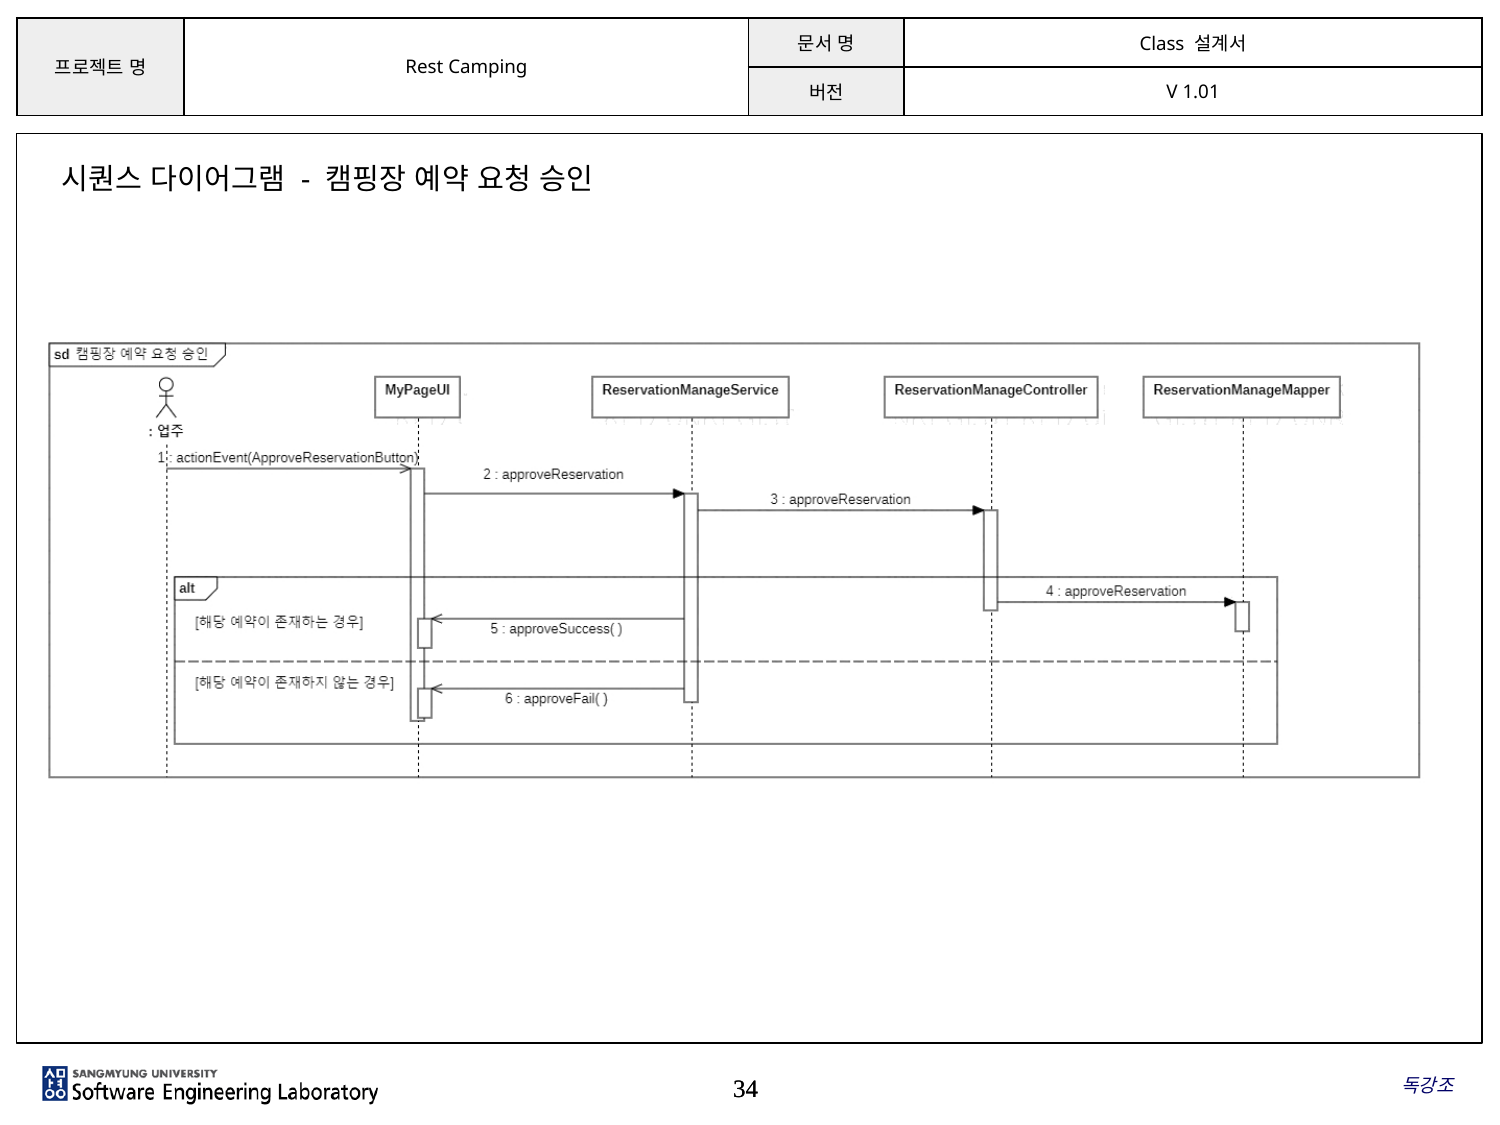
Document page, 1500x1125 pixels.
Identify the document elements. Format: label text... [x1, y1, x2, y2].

picture [42, 1066, 382, 1106]
text_box 시퀀스 다이어그램 - 캠핑장 예약 요청 승인 [46, 152, 609, 203]
picture [39, 332, 1461, 820]
footer 독강조 [994, 1060, 1454, 1110]
